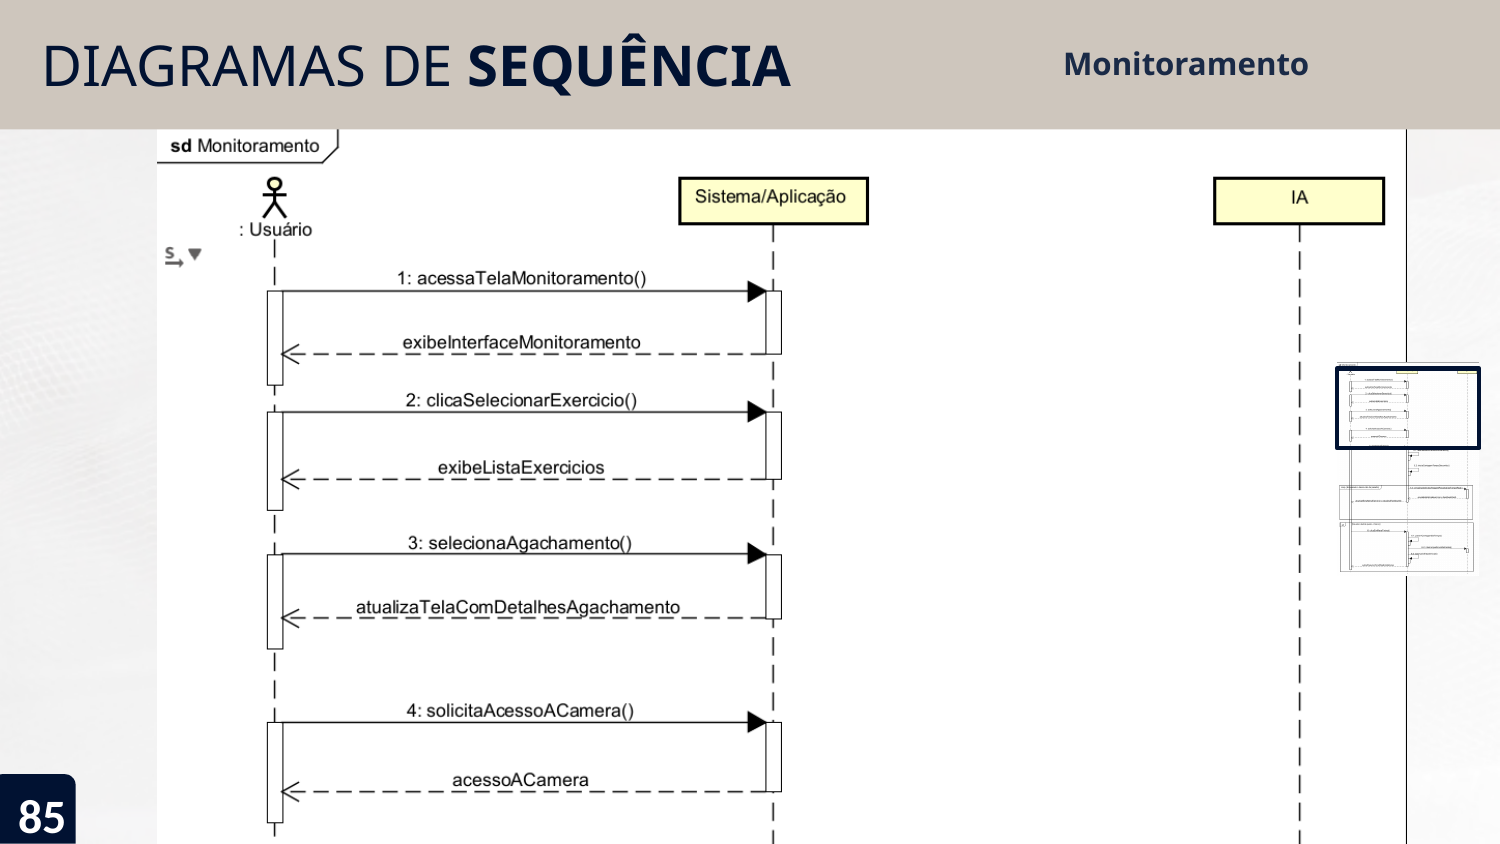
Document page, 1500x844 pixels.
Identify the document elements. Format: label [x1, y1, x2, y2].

picture [1337, 361, 1479, 576]
text_box [0, 0, 1500, 844]
